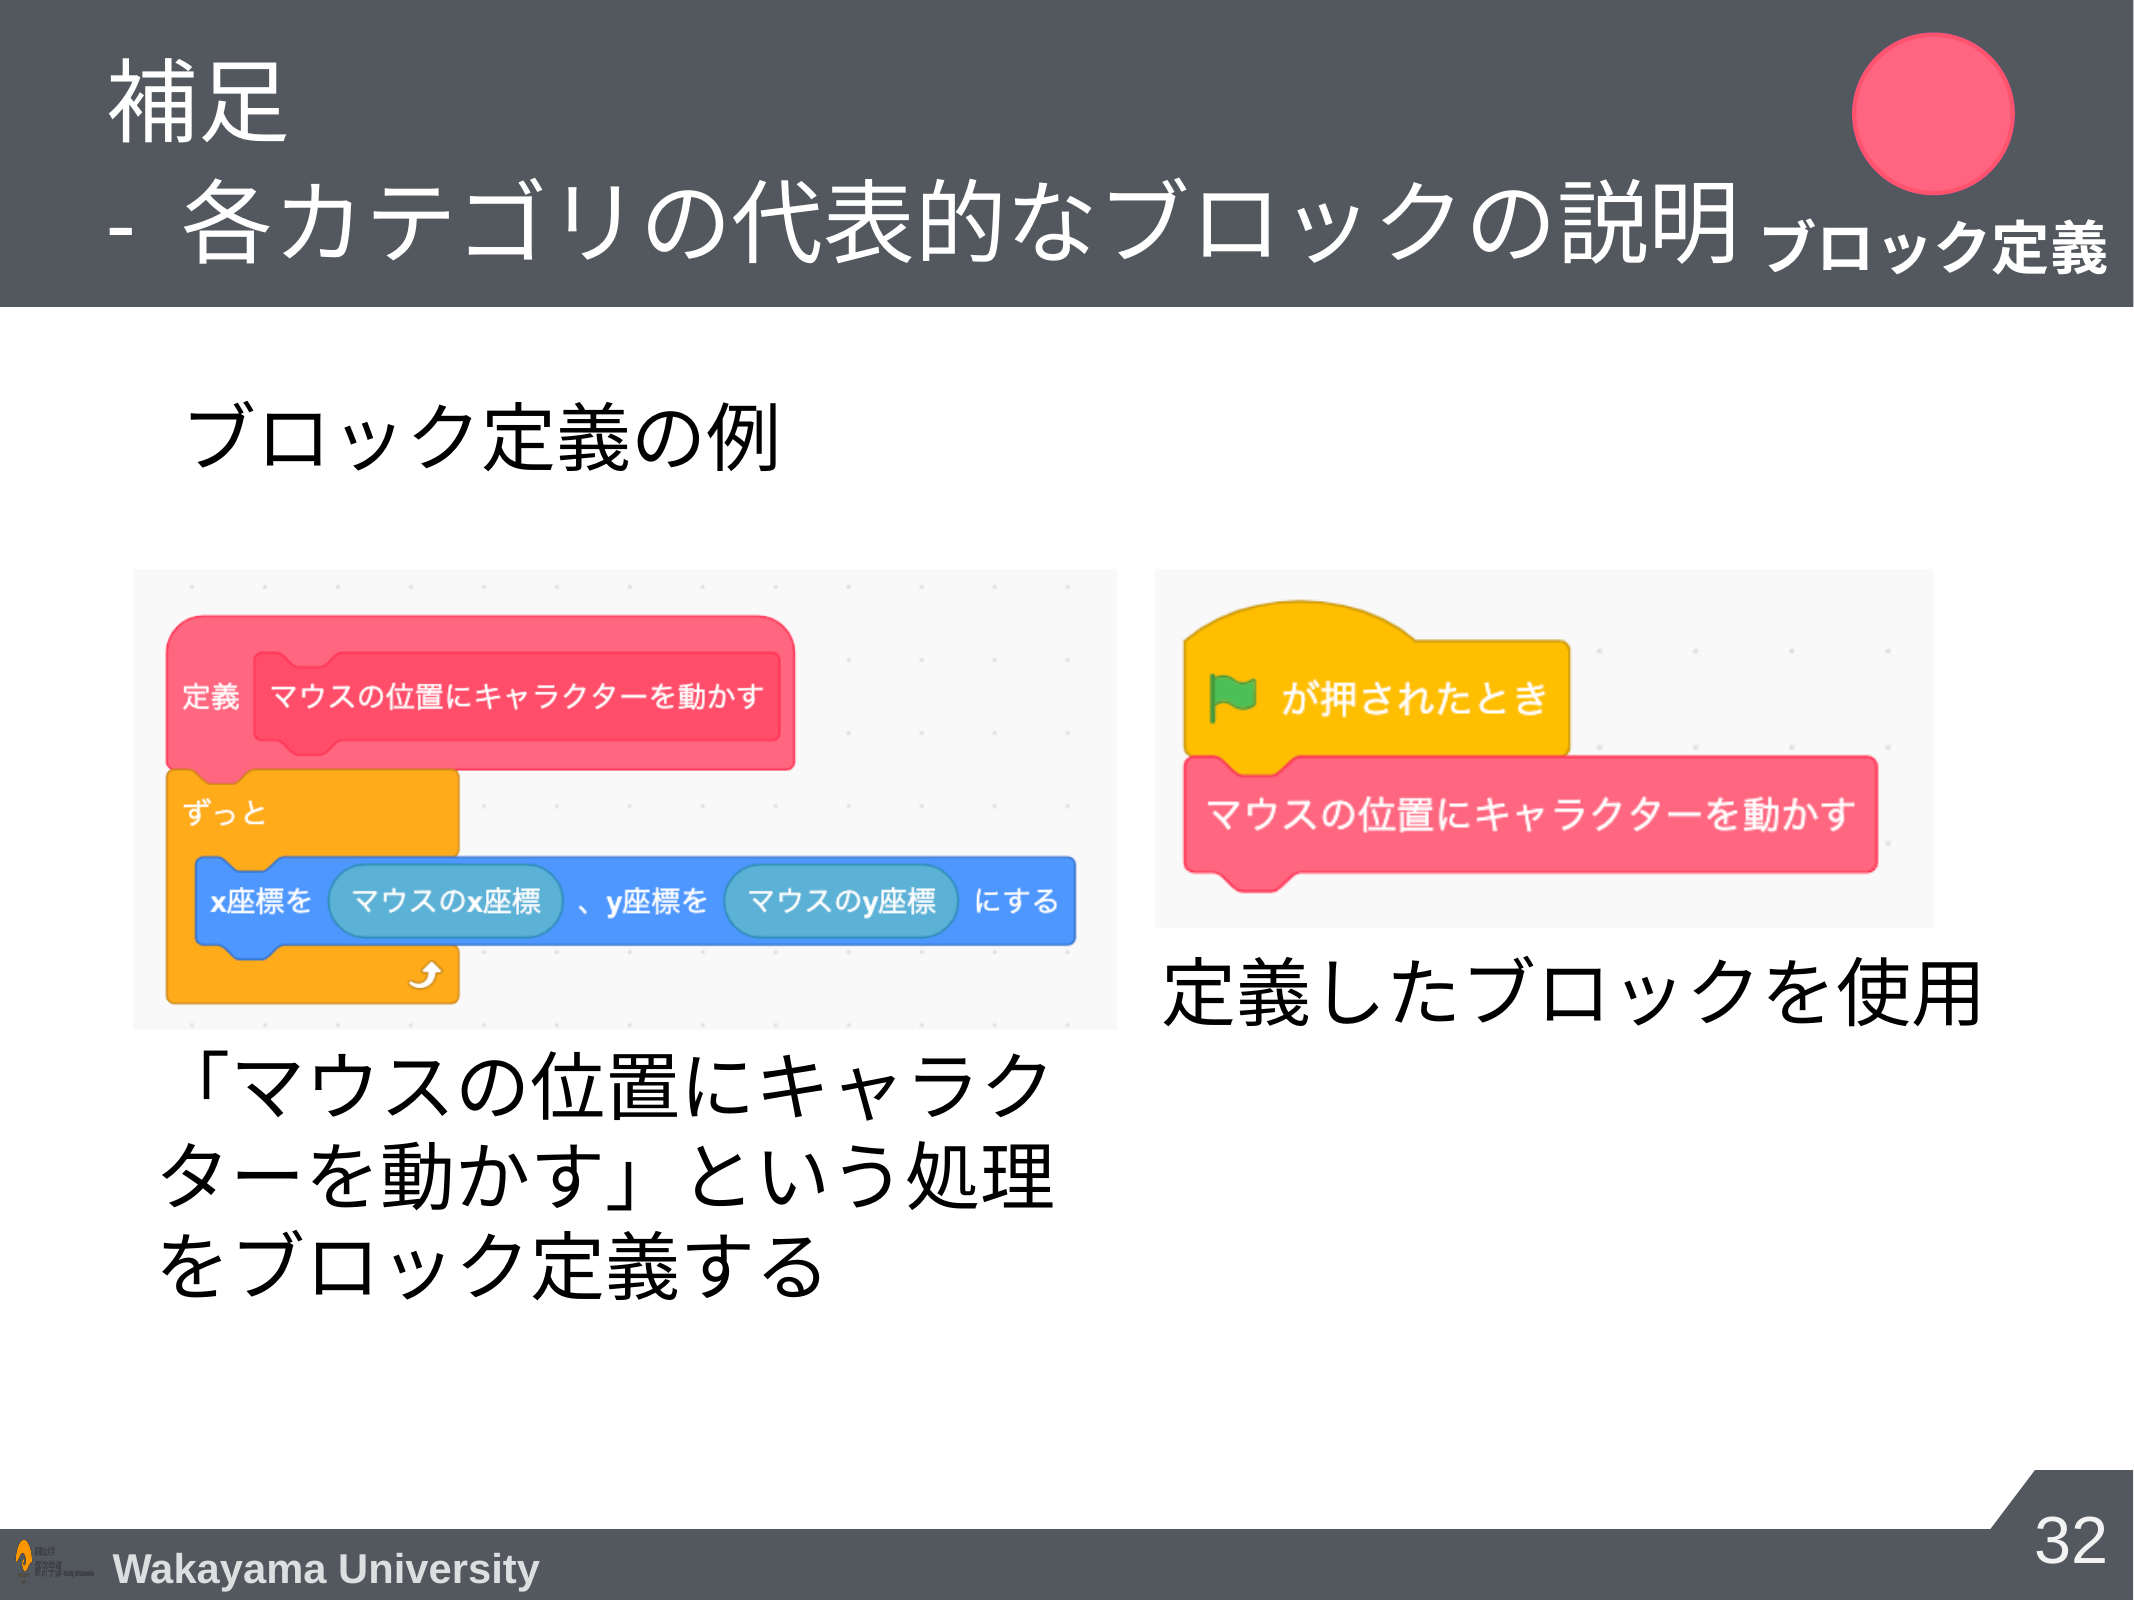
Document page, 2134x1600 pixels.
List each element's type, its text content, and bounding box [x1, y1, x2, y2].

text_box 定義したブロックを使用 [1152, 937, 2109, 1044]
picture [1155, 569, 1935, 929]
list ブロック定義の例 [97, 363, 2036, 1471]
slide_number 32 [2021, 1487, 2122, 1587]
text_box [1696, 34, 2134, 290]
title 補足 - 各カテゴリの代表的なブロックの説明 [97, 5, 2036, 303]
picture [133, 569, 1118, 1031]
picture [14, 1535, 95, 1589]
text_box 「マウスの位置にキャラクターを動かす」という処理をブロック定義する [147, 1036, 1117, 1318]
